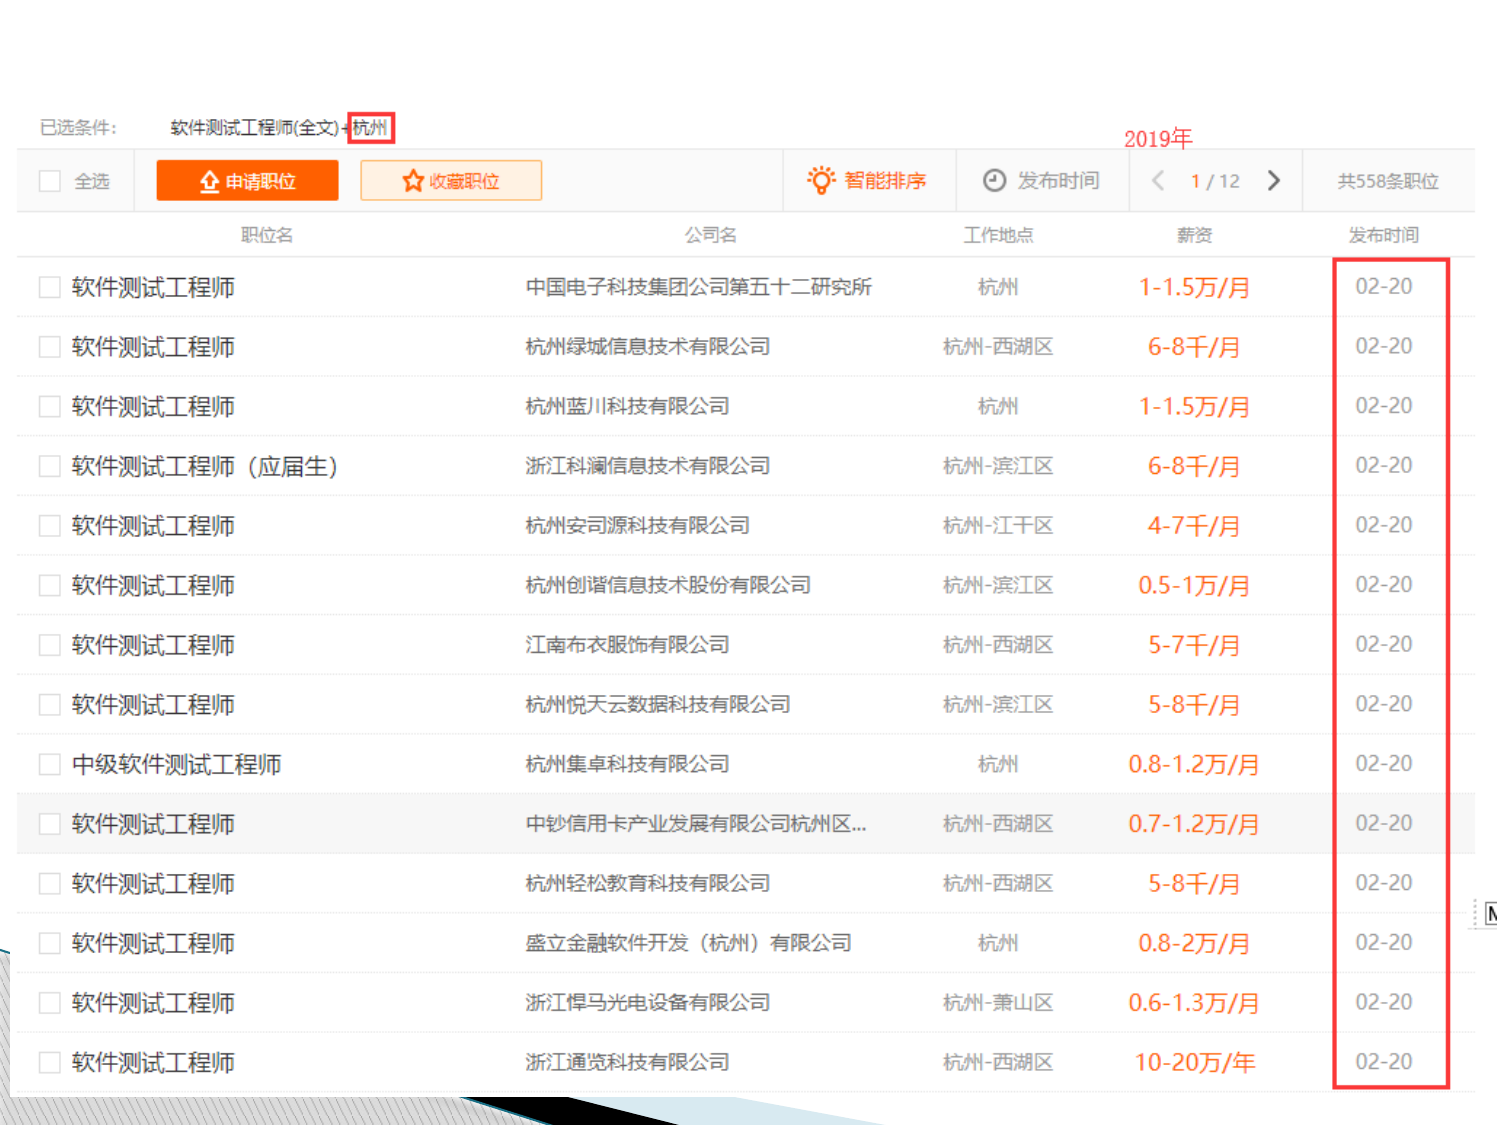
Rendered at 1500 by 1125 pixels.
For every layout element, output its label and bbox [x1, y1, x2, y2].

picture [10, 102, 1497, 1098]
